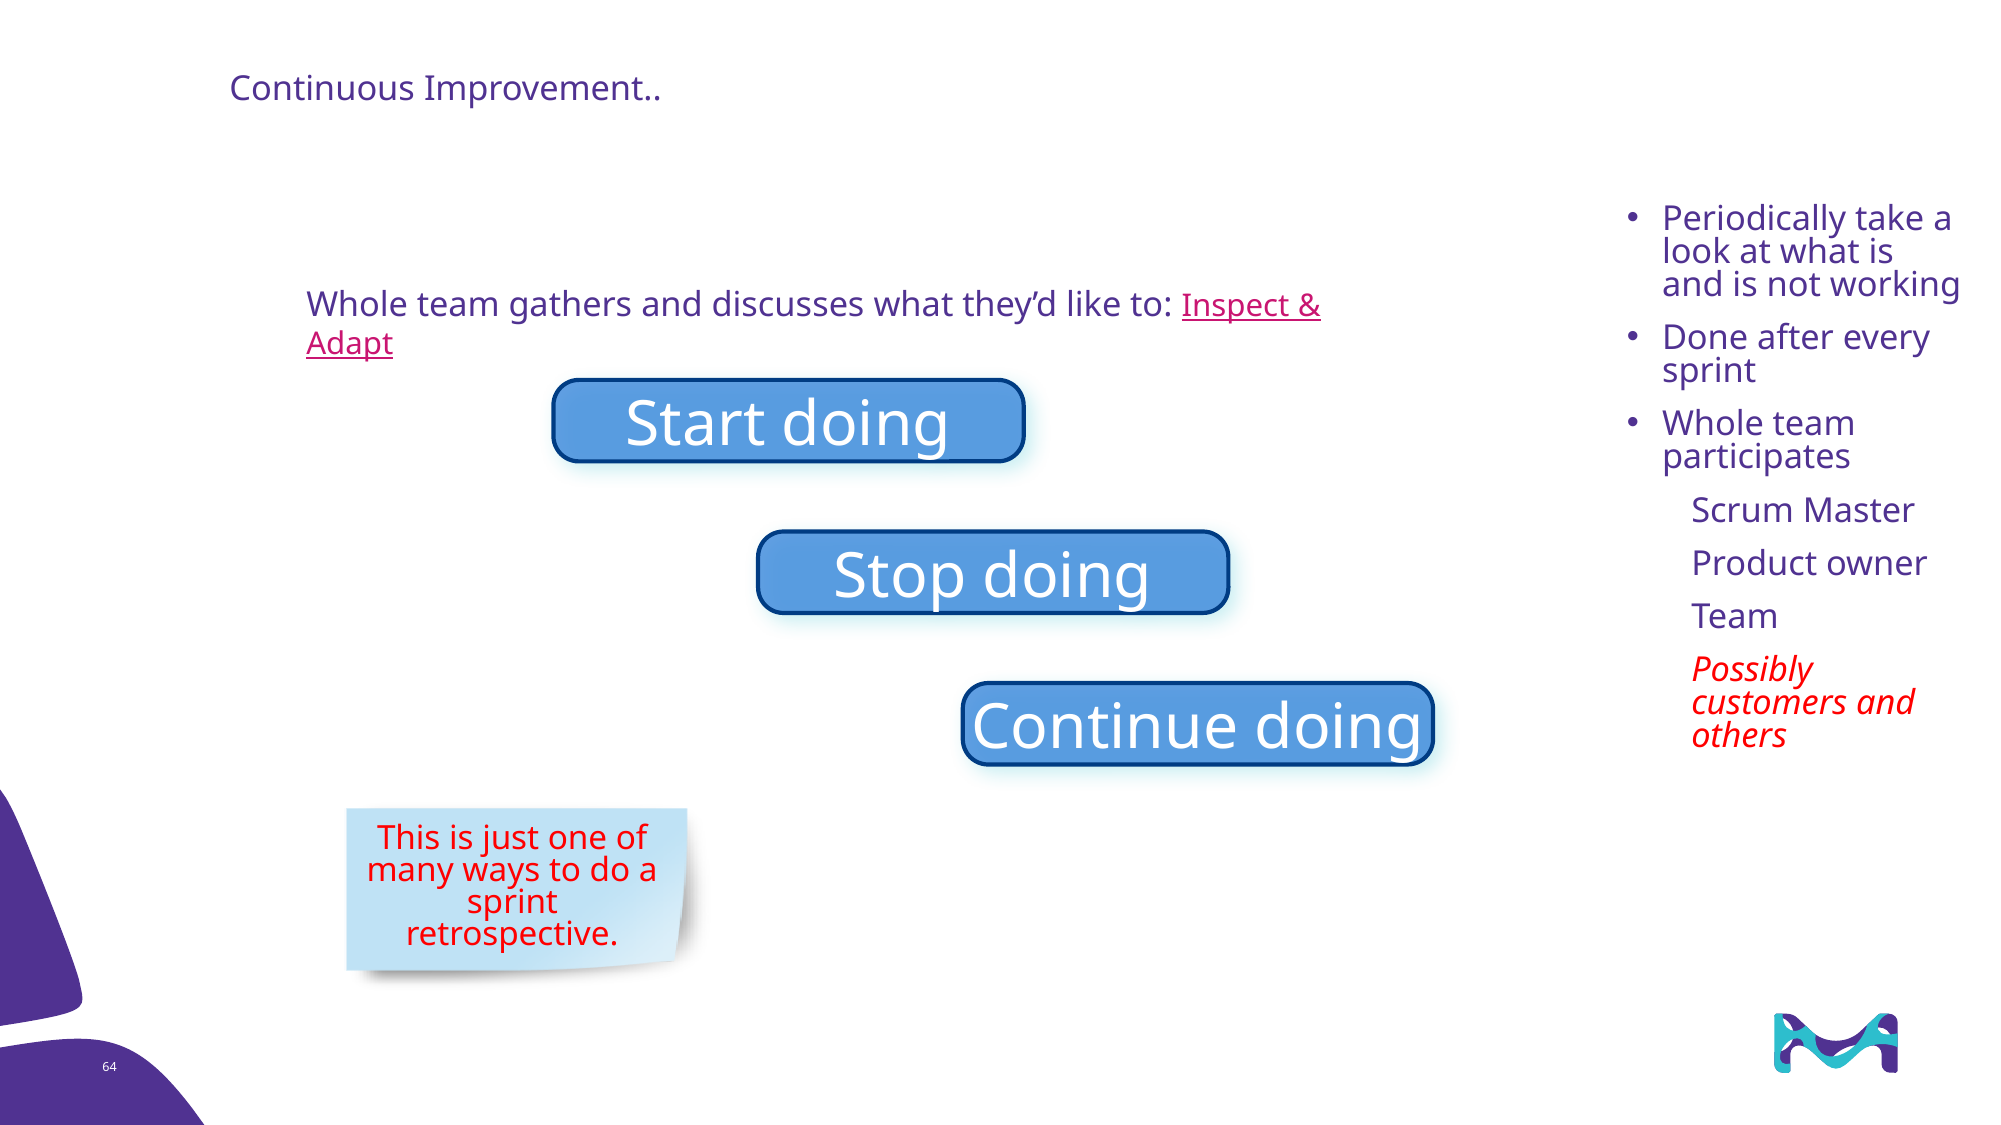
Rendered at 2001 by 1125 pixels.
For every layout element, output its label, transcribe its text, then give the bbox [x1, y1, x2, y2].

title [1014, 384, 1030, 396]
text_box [338, 798, 720, 995]
list Whole team gathers and discusses what they’d like to: Inspect & Adapt [220, 278, 1385, 396]
slide_number 64 [102, 1046, 209, 1083]
title Continuous Improvement.. [229, 69, 1394, 111]
text_box Stop doing [758, 531, 1229, 613]
list Periodically take a look at what is and is not working Done after every sprint Whole team participates Scrum Master Product owner Team Possibly customers and others [1540, 201, 1965, 941]
text_box Start doing [553, 379, 1024, 462]
text_box Continue doing [962, 683, 1434, 765]
